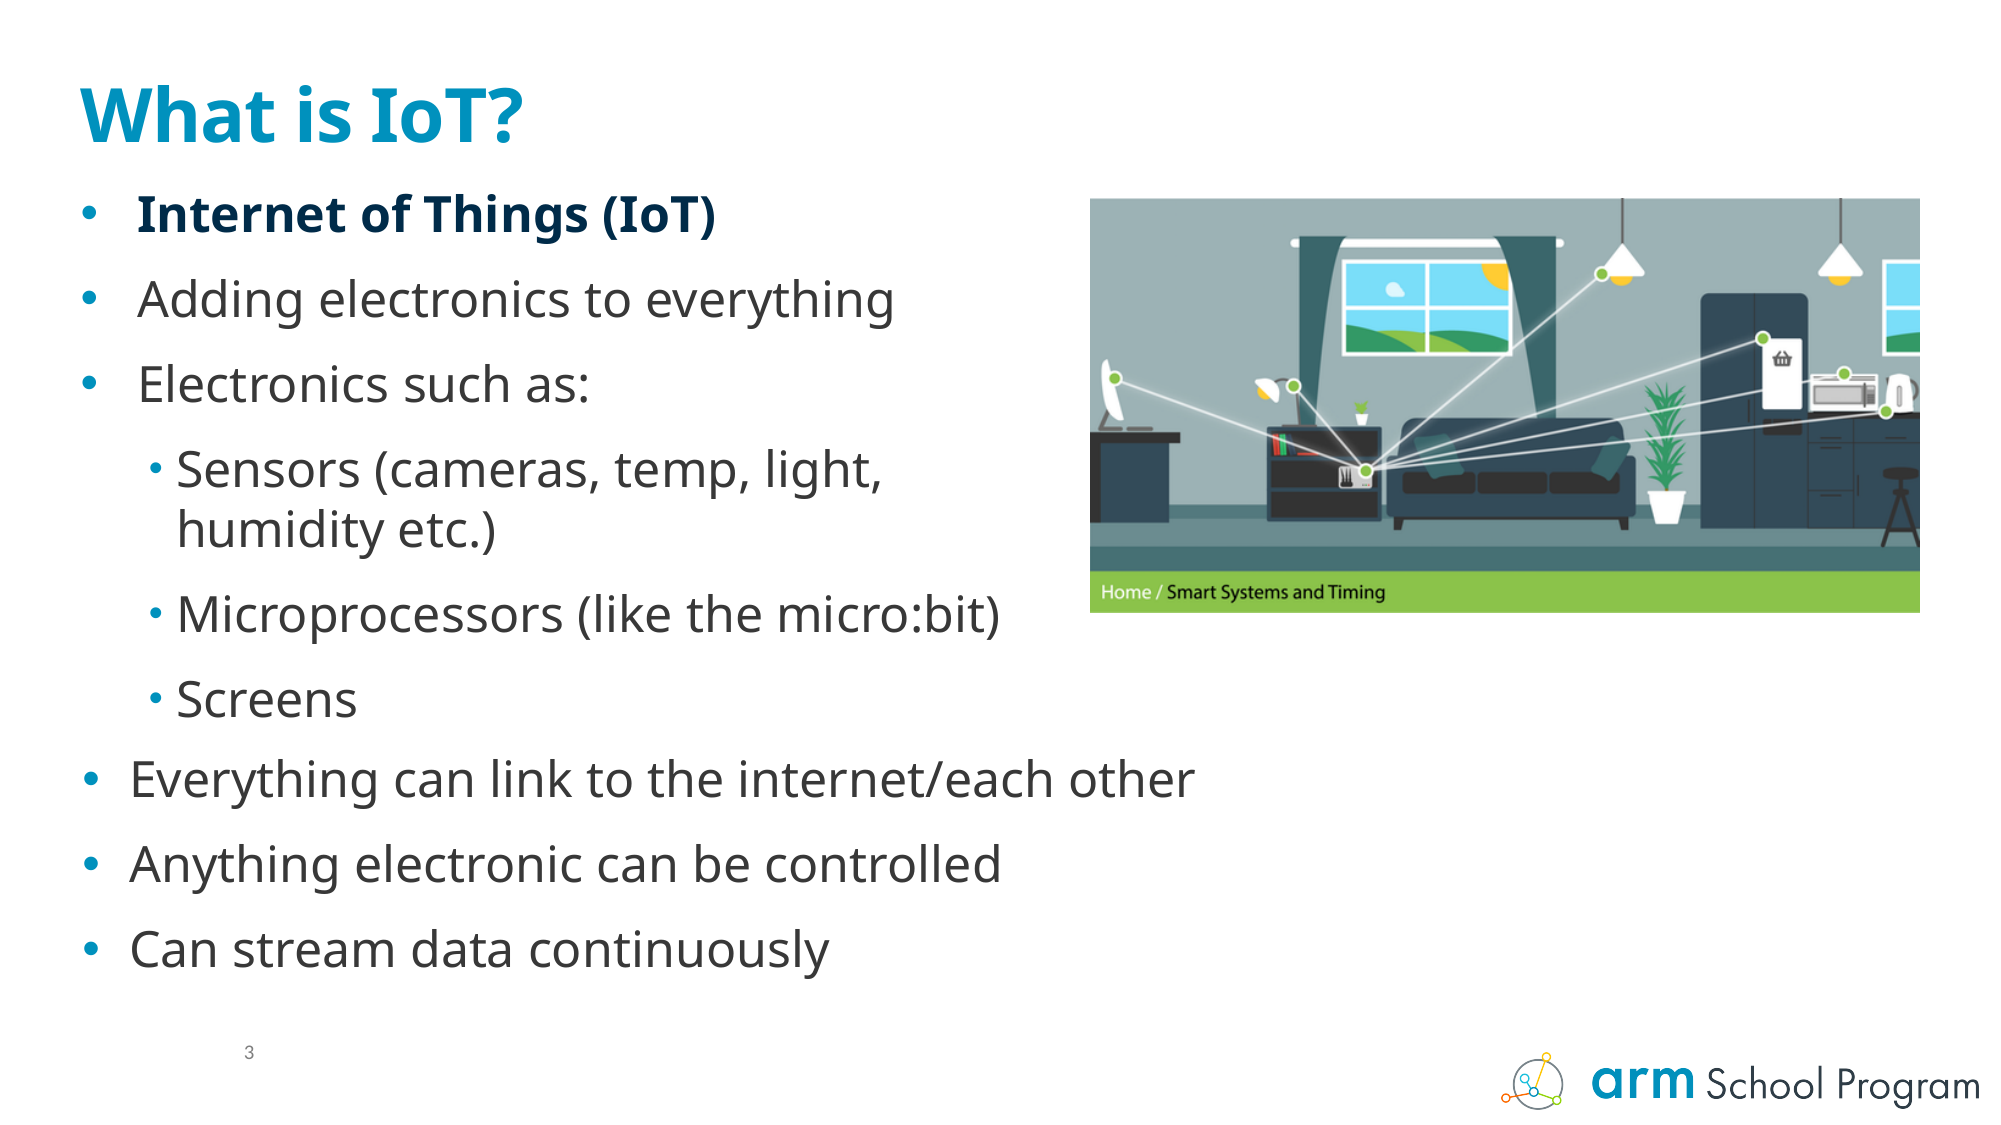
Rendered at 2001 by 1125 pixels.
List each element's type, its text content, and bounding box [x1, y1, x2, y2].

picture [1501, 1052, 1979, 1110]
title What is IoT? [80, 48, 1915, 158]
list Internet of Things (IoT) Adding electronics to everything Electronics such as: Sensors (cameras, temp, light, humidity etc.) Microprocessors (like the micro:bit) Screens [80, 228, 1091, 732]
text_box Everything can link to the internet/each other Anything electronic can be controlled Can stream data continuously [67, 740, 1239, 986]
text_box [80, 170, 1915, 228]
picture [1090, 198, 1920, 613]
